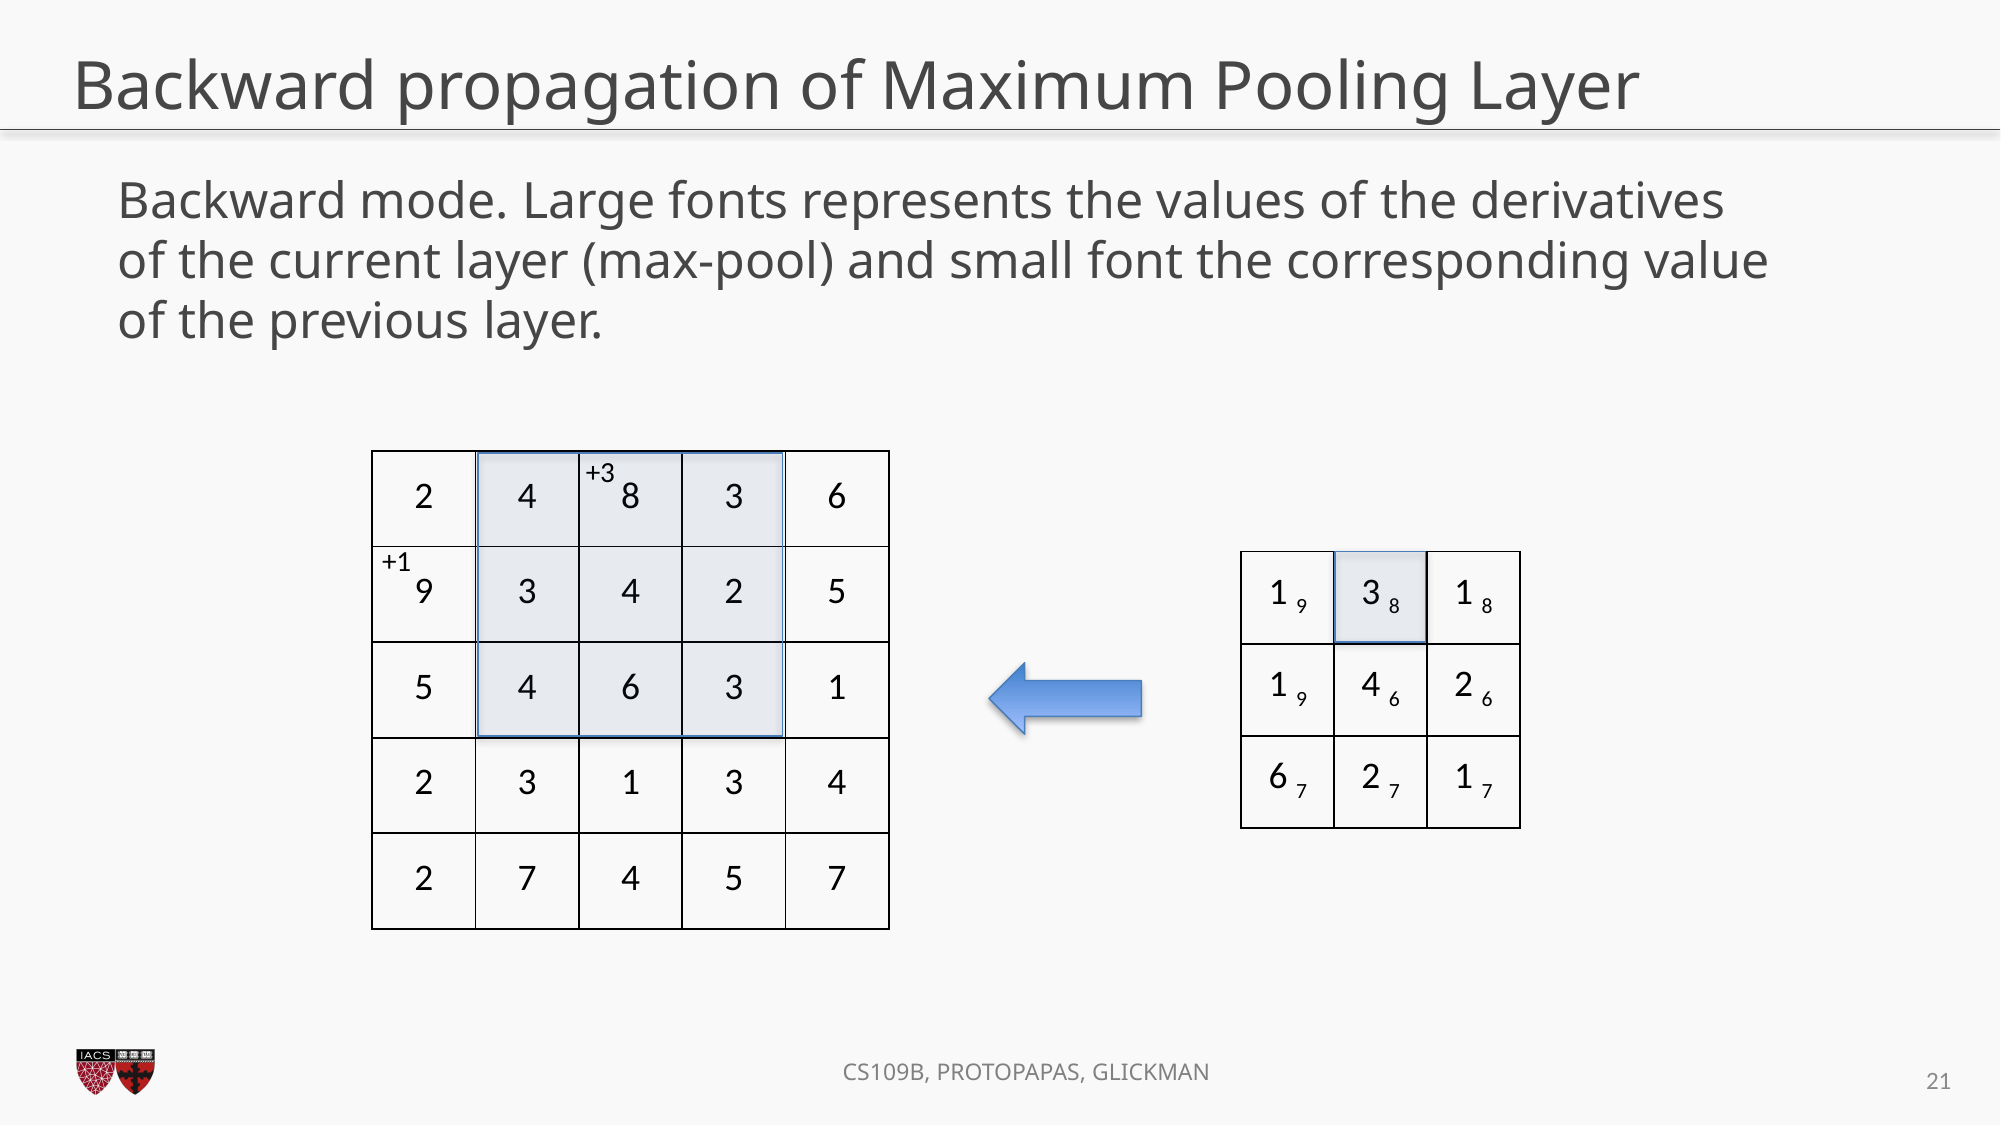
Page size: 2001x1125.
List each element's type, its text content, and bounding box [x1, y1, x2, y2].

table_header 1 9 [1242, 552, 1331, 643]
table_cell 2 [373, 739, 475, 832]
text_box [1334, 551, 1426, 643]
table_cell 6 7 [1242, 737, 1333, 827]
text_box +1 [367, 534, 427, 585]
text_box Backward mode. Large fonts represents the values of the derivatives of the current layer (max-pool) and small font the corresponding value of the previous layer. [103, 161, 1798, 296]
table_cell 1 7 [1428, 737, 1519, 827]
table_cell 5 [373, 643, 472, 737]
text_box [477, 452, 783, 737]
table_cell 9 [373, 547, 472, 641]
text_box [988, 662, 1143, 735]
table_cell 3 [476, 745, 578, 832]
table_cell 7 [786, 834, 888, 928]
text_box +3 [571, 445, 631, 496]
table_cell 1 9 [1242, 645, 1333, 735]
table_cell 4 6 [1335, 650, 1426, 735]
table_cell 1 [580, 746, 681, 832]
title Backward propagation of Maximum Pooling Layer [57, 35, 1943, 162]
table_cell 4 [580, 834, 681, 928]
table_cell 2 6 [1428, 645, 1519, 735]
slide_number 21 [1500, 1050, 1967, 1110]
table_header 1 8 [1430, 552, 1519, 643]
table_header 6 [786, 452, 888, 546]
table_cell 5 [787, 547, 888, 641]
table_cell 1 [787, 643, 888, 737]
table_cell 3 [683, 743, 785, 832]
table_header 2 [373, 452, 475, 546]
table_cell 7 [476, 834, 578, 928]
picture [75, 1049, 155, 1095]
table_cell 5 [683, 834, 785, 928]
table_cell 2 7 [1335, 737, 1426, 827]
table_cell 2 [373, 834, 475, 928]
table_cell 4 [786, 739, 888, 832]
